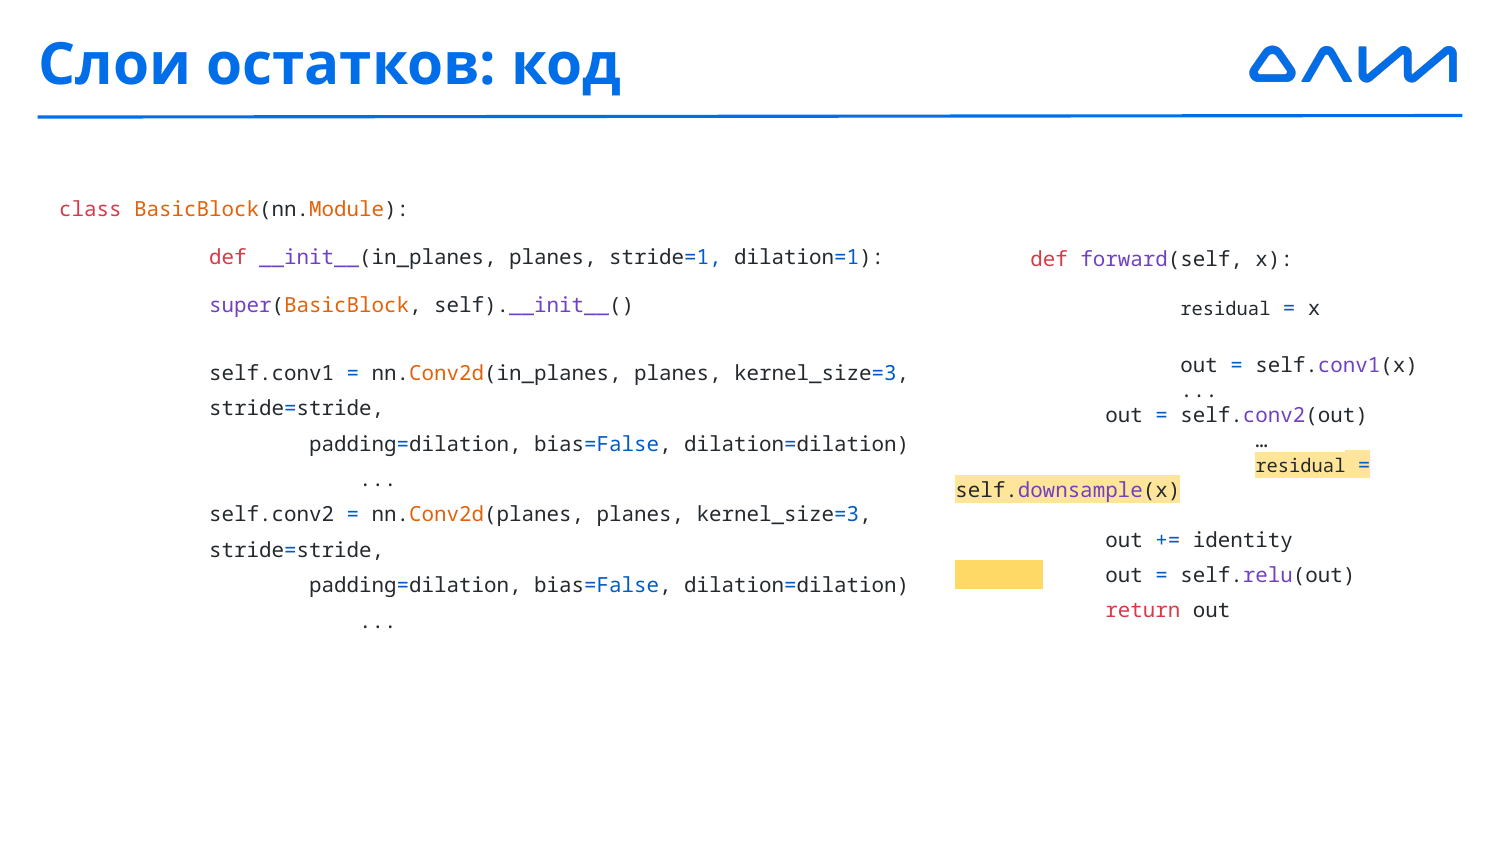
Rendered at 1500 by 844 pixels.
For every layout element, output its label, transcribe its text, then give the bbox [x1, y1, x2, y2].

text_box Слои остатков: код [23, 11, 1151, 117]
picture [1230, 19, 1476, 108]
text_box def forward(self, x): residual = x out = self.conv1(x) ... out = self.conv2(out) … residual = self.downsample(x) out += identity out = self.relu(out) return out [940, 239, 1488, 732]
list class BasicBlock(nn.Module): def __init__(in_planes, planes, stride=1, dilation=1): super(BasicBlock, self).__init__() self.conv1 = nn.Conv2d(in_planes, planes, kernel_size=3, stride=stride, padding=dilation, bias=False, dilation=dilation) ... self.conv2 = nn.Conv2d(planes, planes, kernel_size=3, stride=stride, padding=dilation, bias=False, dilation=dilation) ... [44, 189, 1050, 750]
